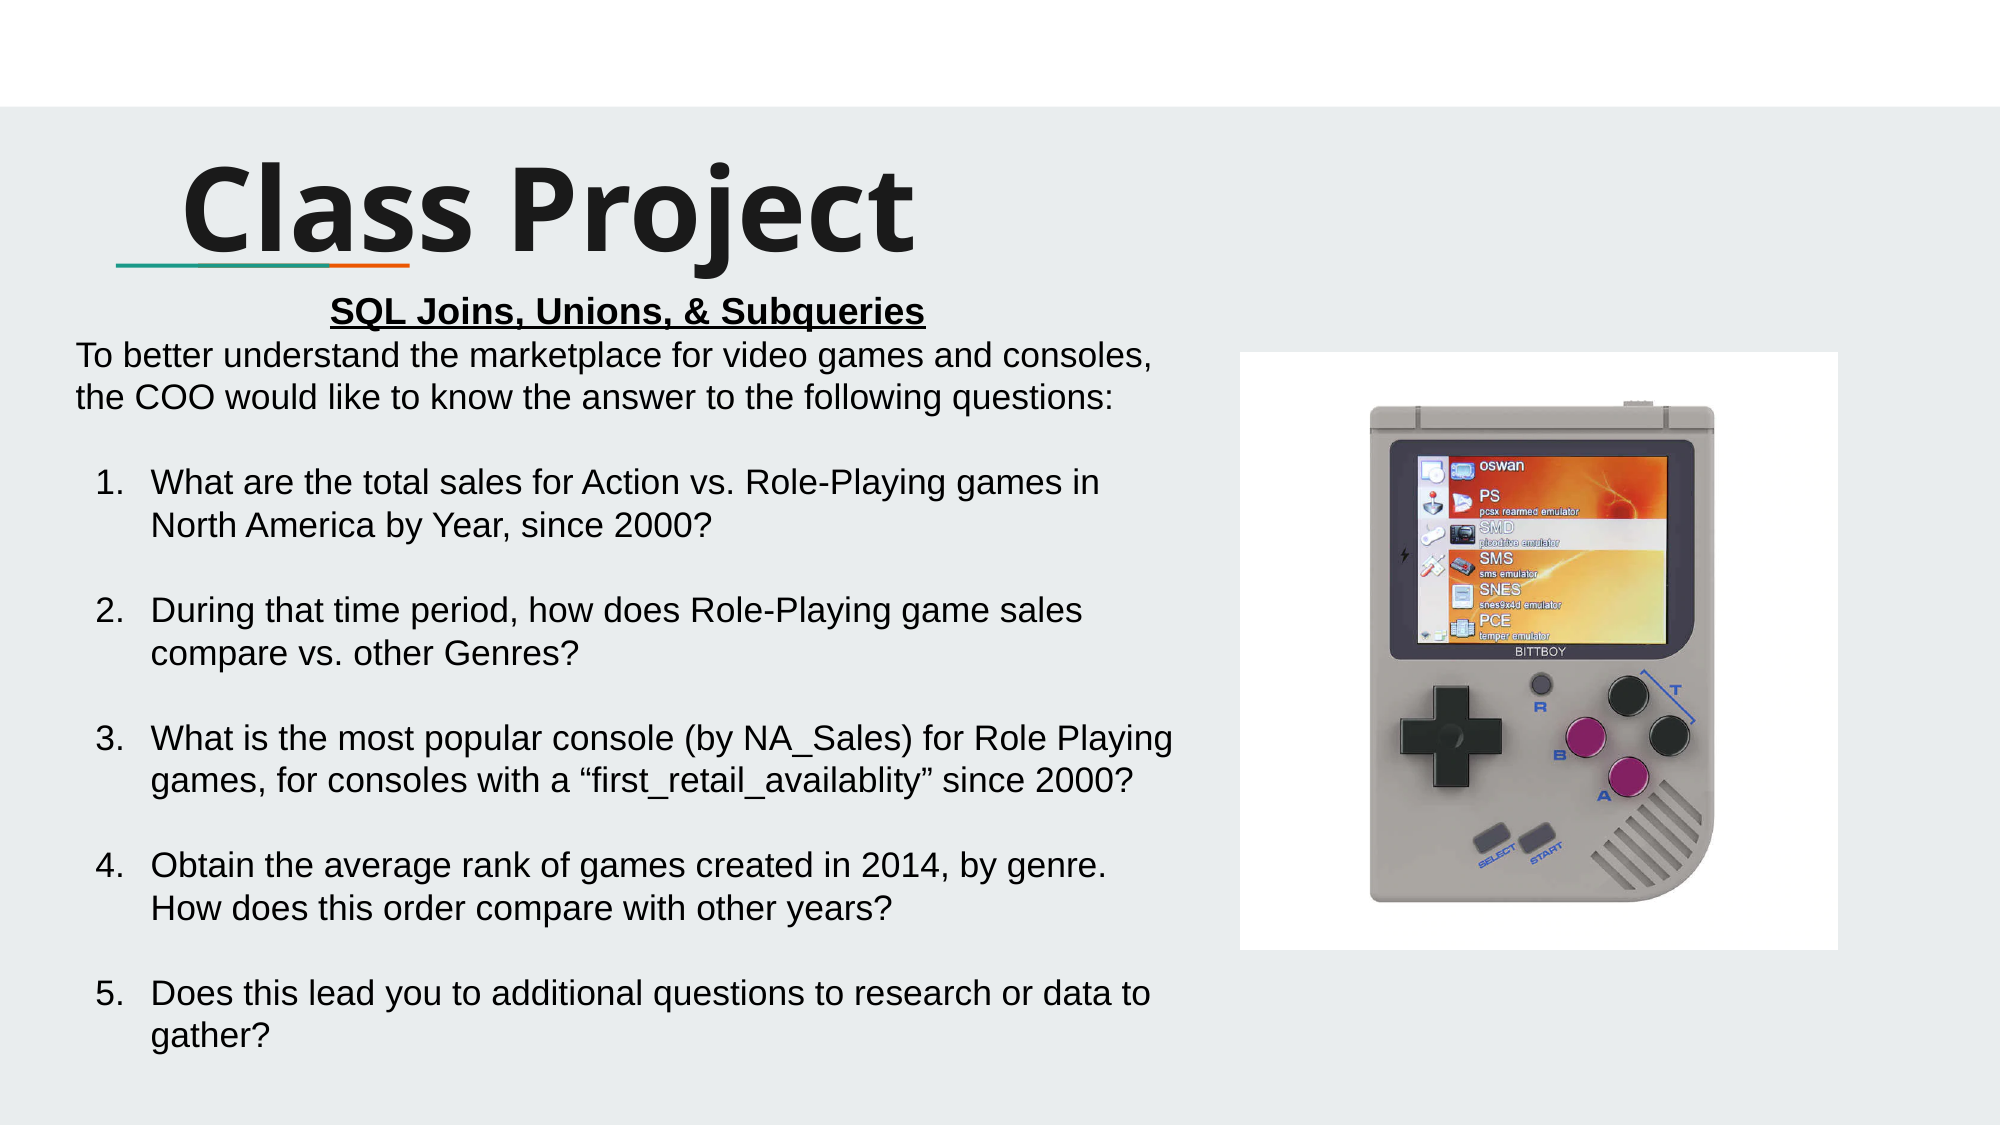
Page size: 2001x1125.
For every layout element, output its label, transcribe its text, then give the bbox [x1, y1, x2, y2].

title Class Project [159, 114, 1842, 479]
text_box SQL Joins, Unions, & Subqueries To better understand the marketplace for video games and consoles, the COO would like to know the answer to the following questions: What are the total sales for Action vs. Role-Playing games in North America by Year, since 2000? During that time period, how does Role-Playing game sales compare vs. other Genres? What is the most popular console (by NA_Sales) for Role Playing games, for consoles with a “first_retail_availablity” since 2000? Obtain the average rank of games created in 2014, by genre. How does this order compare with other years? Does this lead you to additional questions to research or data to gather? [60, 271, 1195, 1125]
picture [1240, 352, 1838, 950]
